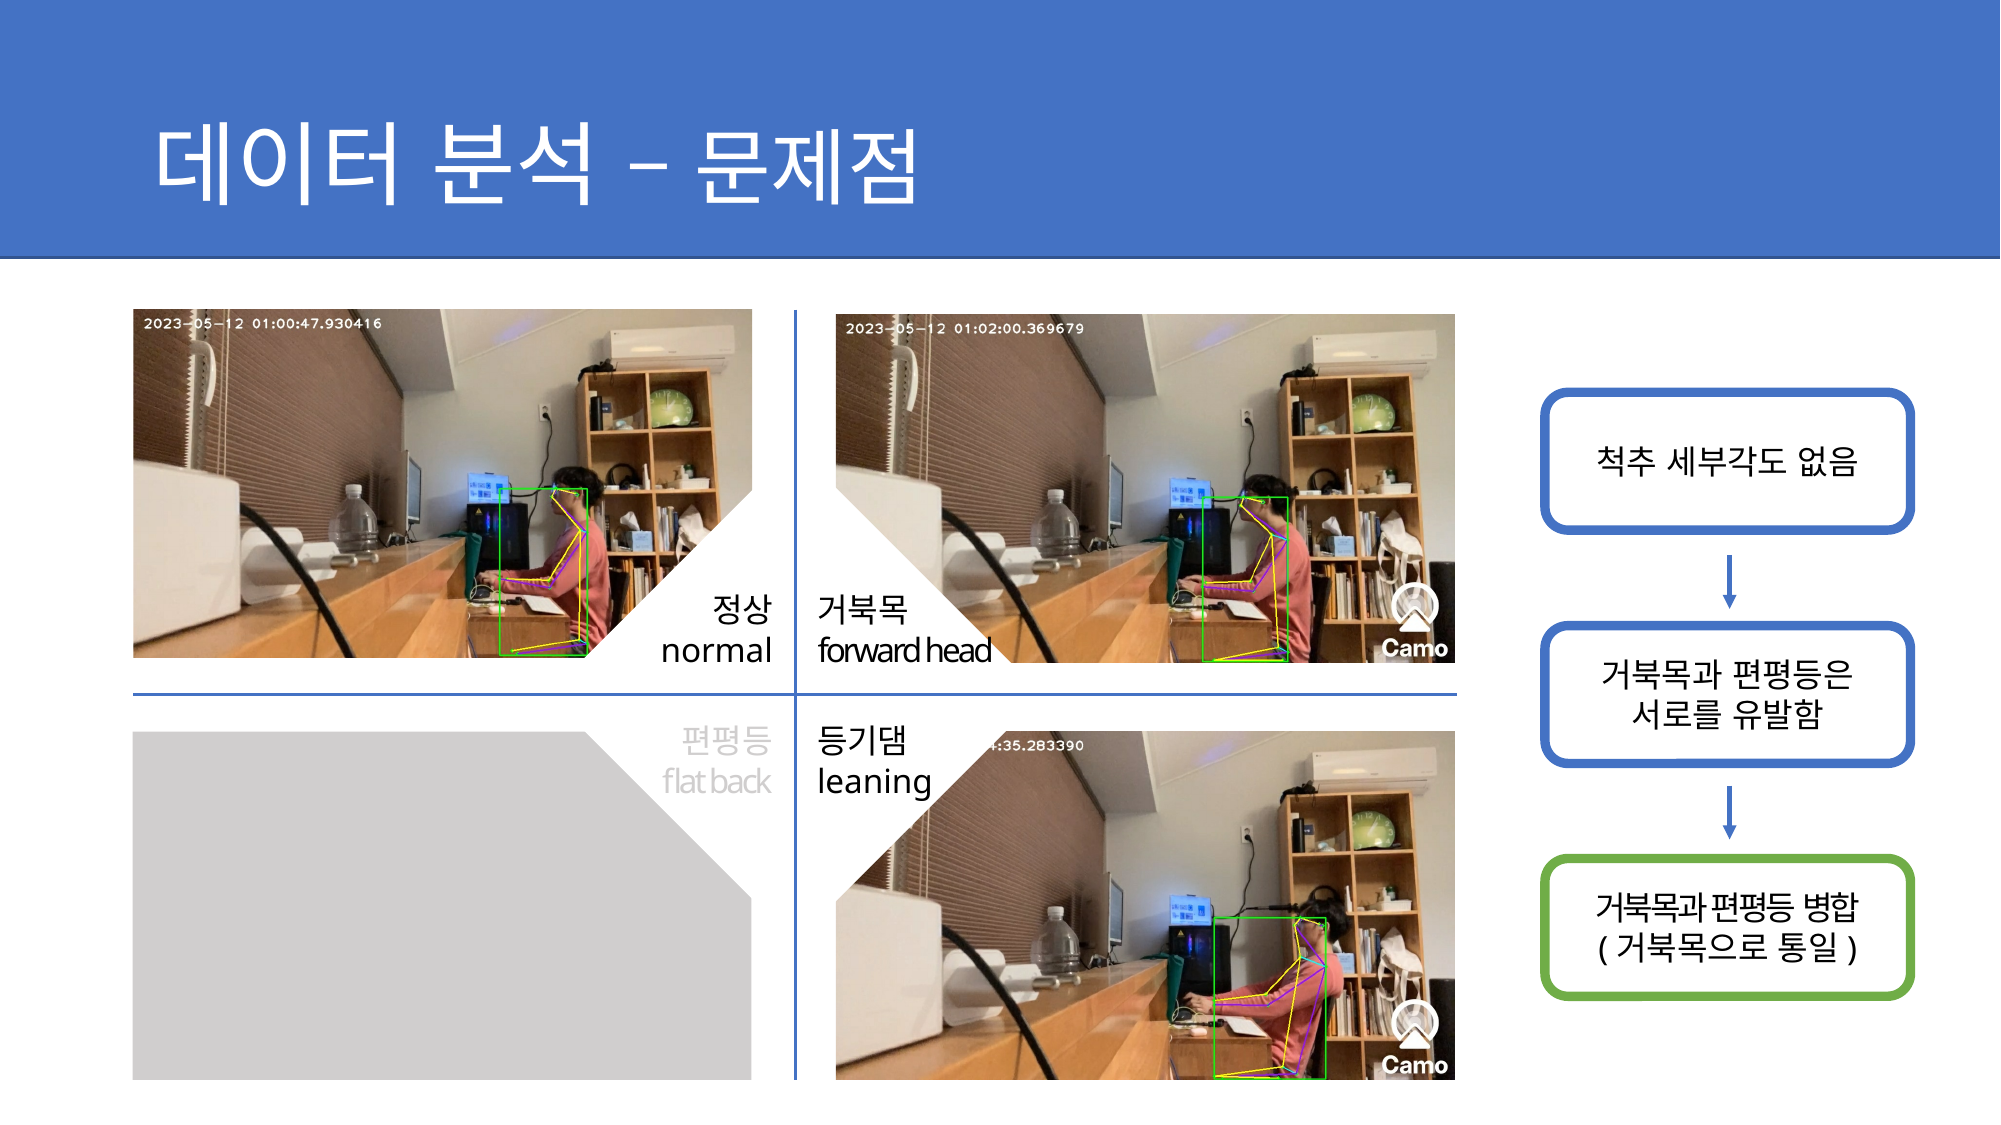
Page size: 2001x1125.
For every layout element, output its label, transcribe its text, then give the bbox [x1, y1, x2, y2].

text_box 척추 세부각도 없음 [1543, 391, 1912, 532]
title 데이터 분석 – 문제점 [137, 59, 1863, 278]
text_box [133, 309, 1458, 1081]
text_box 거북목과 편평등은 서로를 유발함 [1543, 624, 1912, 765]
text_box [0, 0, 2000, 259]
text_box 거북목과 편평등 병합 (거북목으로 통일) [1543, 857, 1912, 998]
